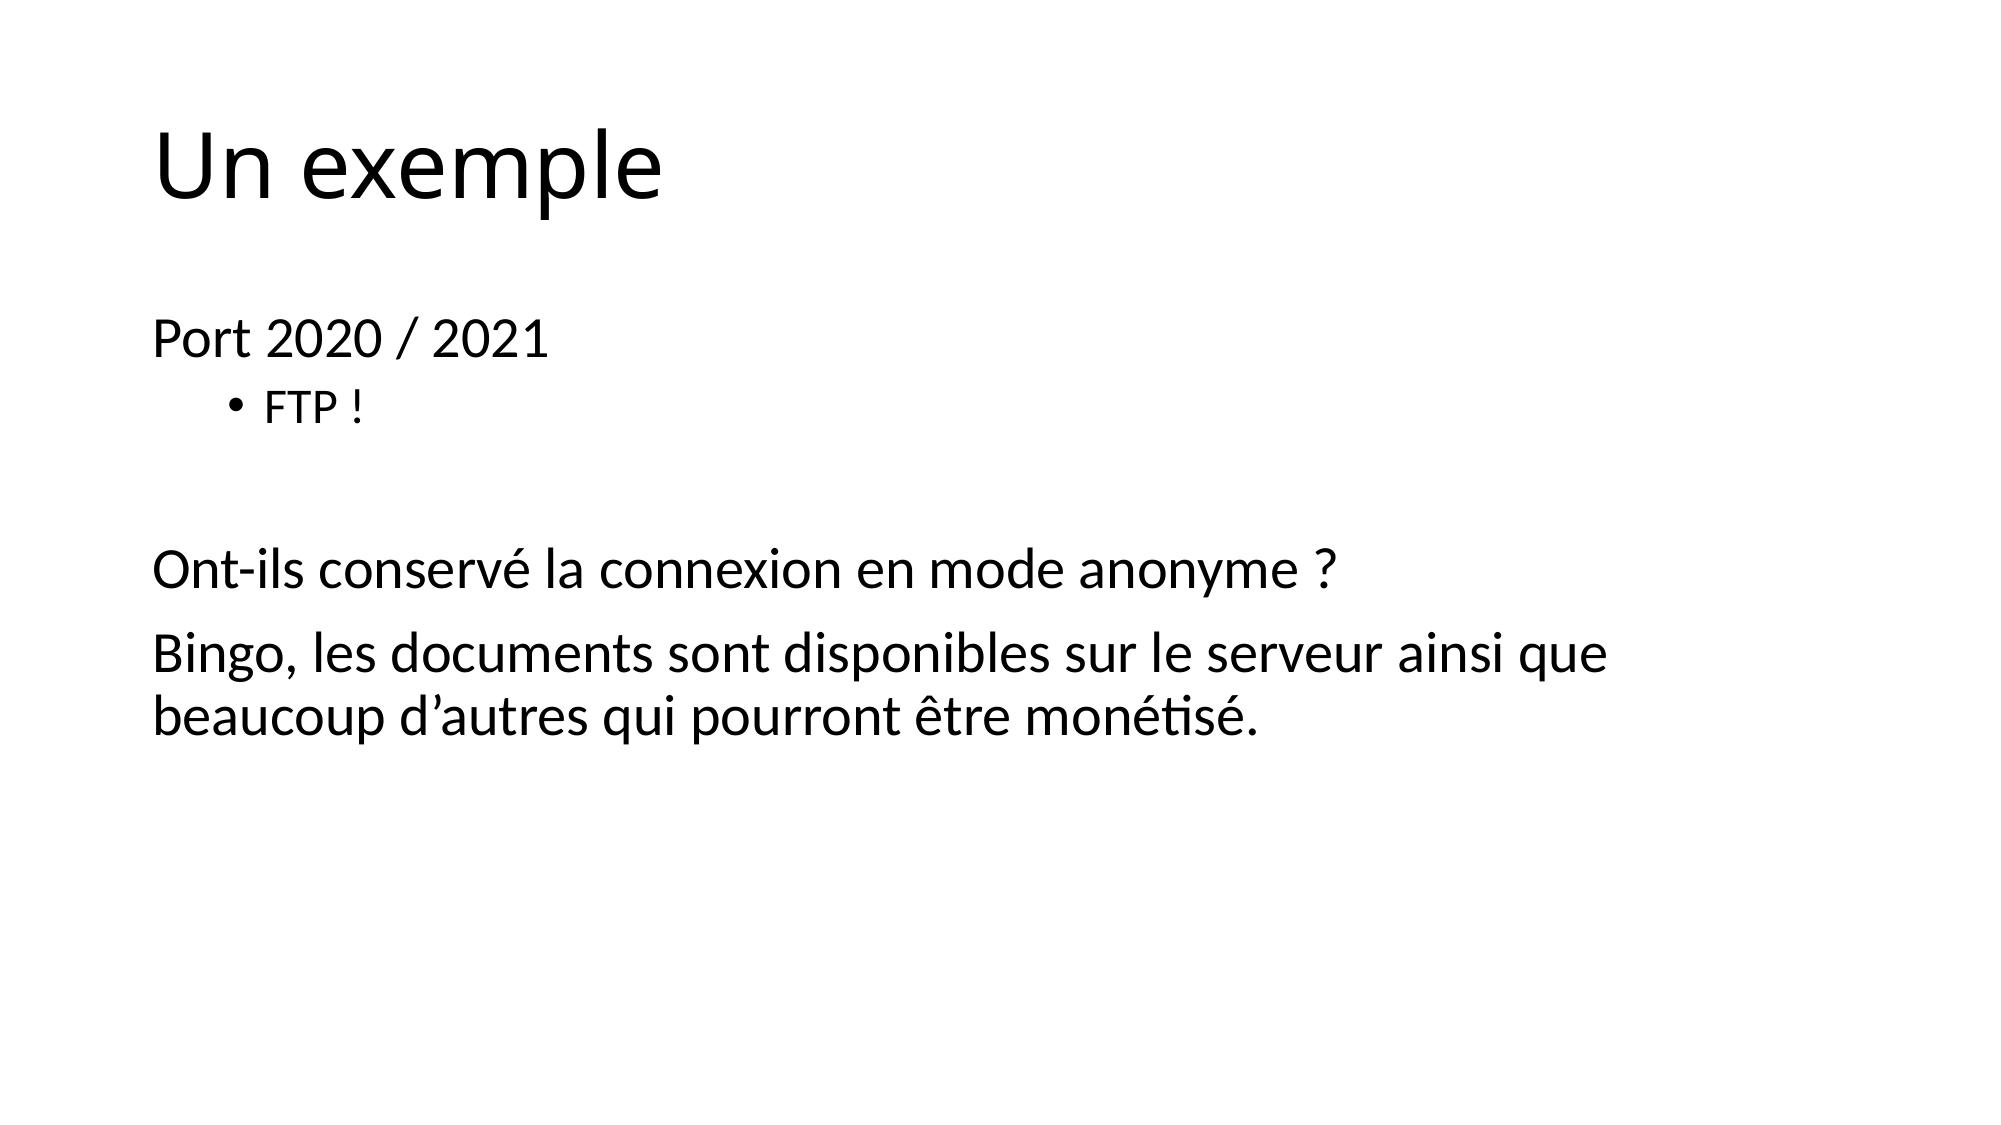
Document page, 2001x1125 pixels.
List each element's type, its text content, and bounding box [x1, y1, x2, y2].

title Un exemple [137, 59, 1863, 278]
list Port 2020 / 2021 FTP ! Ont-ils conservé la connexion en mode anonyme ? Bingo, les documents sont disponibles sur le serveur ainsi que beaucoup d’autres qui pourront être monétisé. [137, 299, 1863, 1014]
